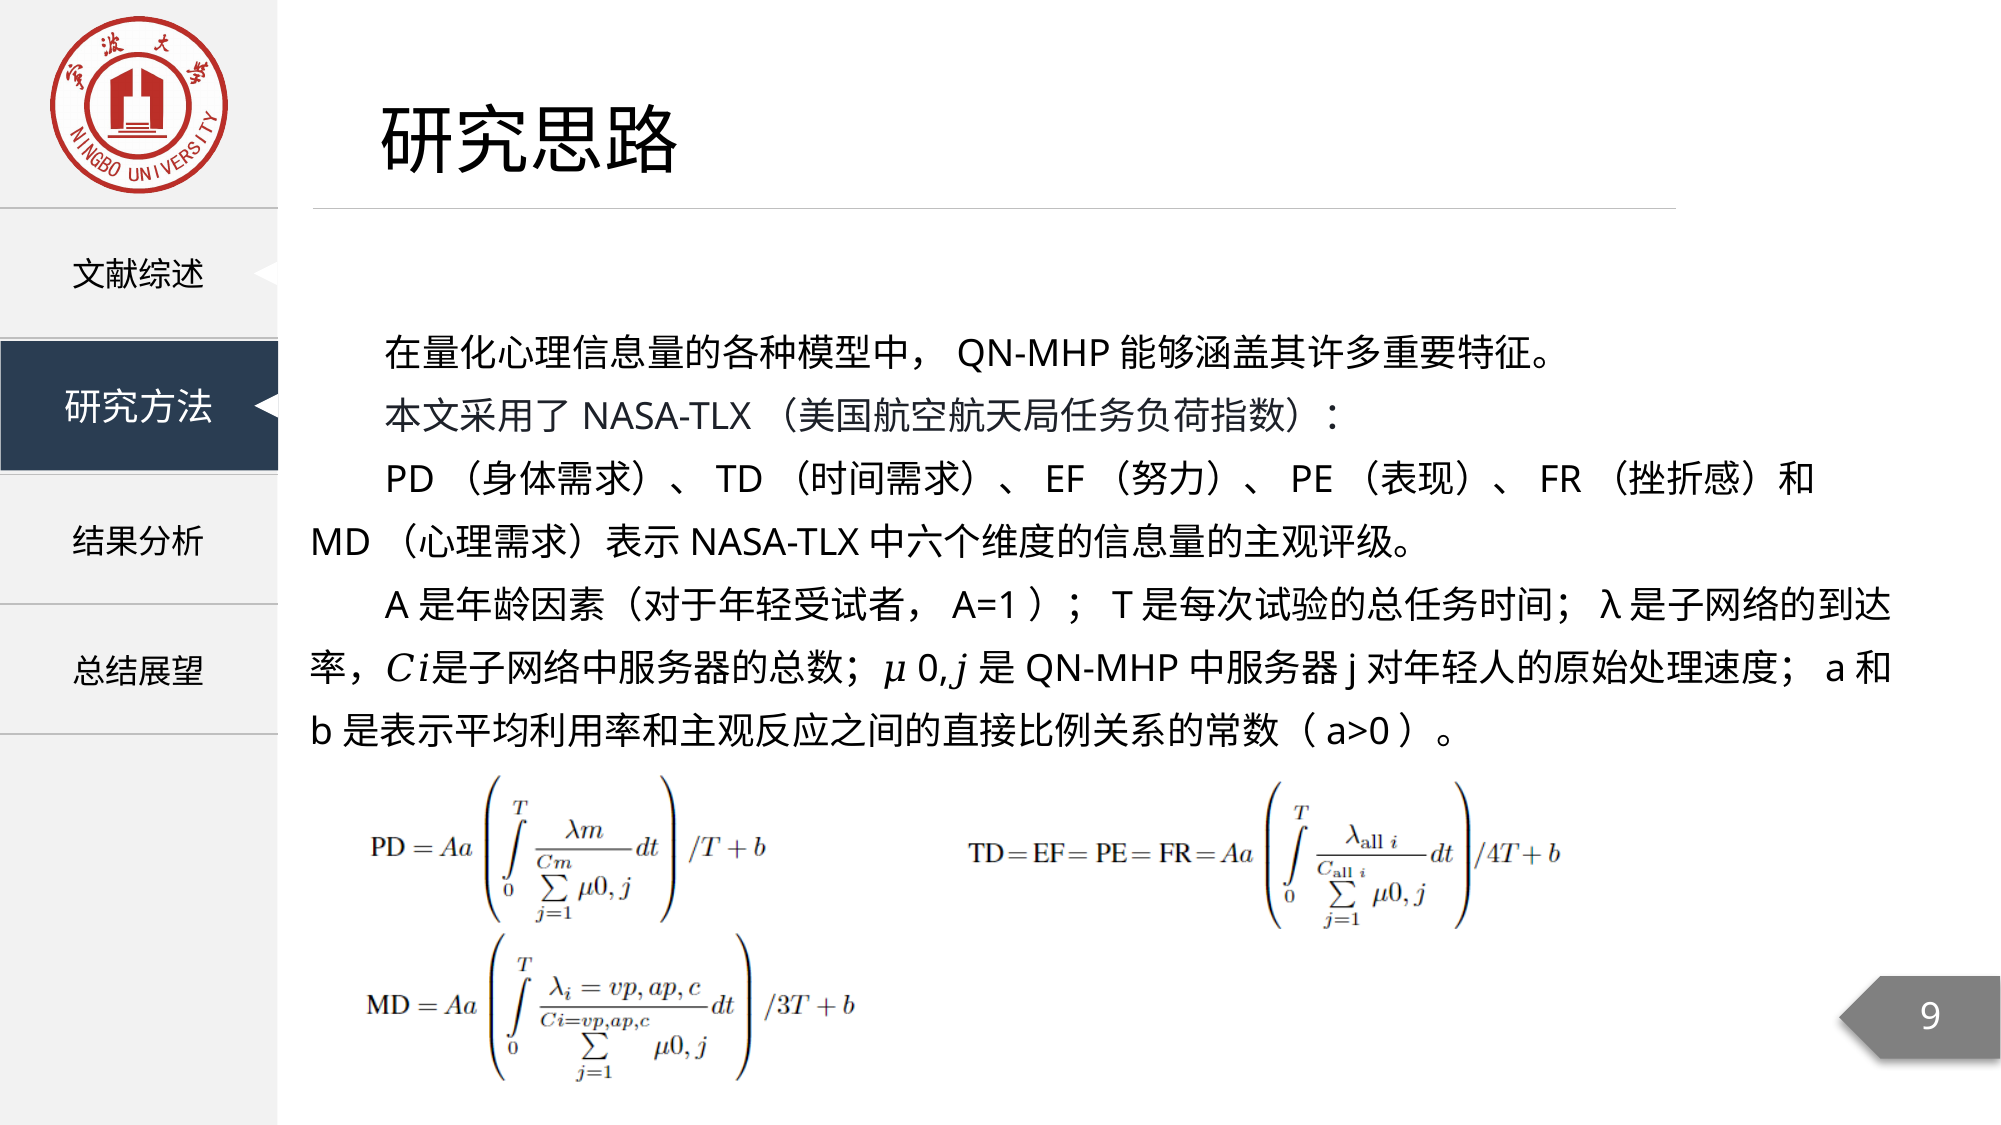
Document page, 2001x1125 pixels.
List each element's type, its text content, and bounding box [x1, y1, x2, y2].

picture [939, 778, 1582, 934]
text_box 研究思路 [364, 85, 695, 190]
picture [50, 16, 228, 194]
text_box 在量化心理信息量的各种模型中，QN-MHP能够涵盖其许多重要特征。 本文采用了NASA-TLX（美国航空航天局任务负荷指数）： PD（身体需求）、TD（时间需求）、EF（努力）、PE（表现）、FR（挫折感）和MD（心理需求）表示NASA-TLX中六个维度的信息量的主观评级。 A是年龄因素（对于年轻受试者，A=1）；T是每次试验的总任务时间；λ是子网络的到达率，𝐶𝑖是子网络中服务器的总数；𝜇0,𝑗是QN-MHP中服务器j对年轻人的原始处理速度；a和b是表示平均利用率和主观反应之间的直接比例关系的常数（a>0）。 [295, 303, 1938, 823]
picture [358, 763, 877, 1097]
